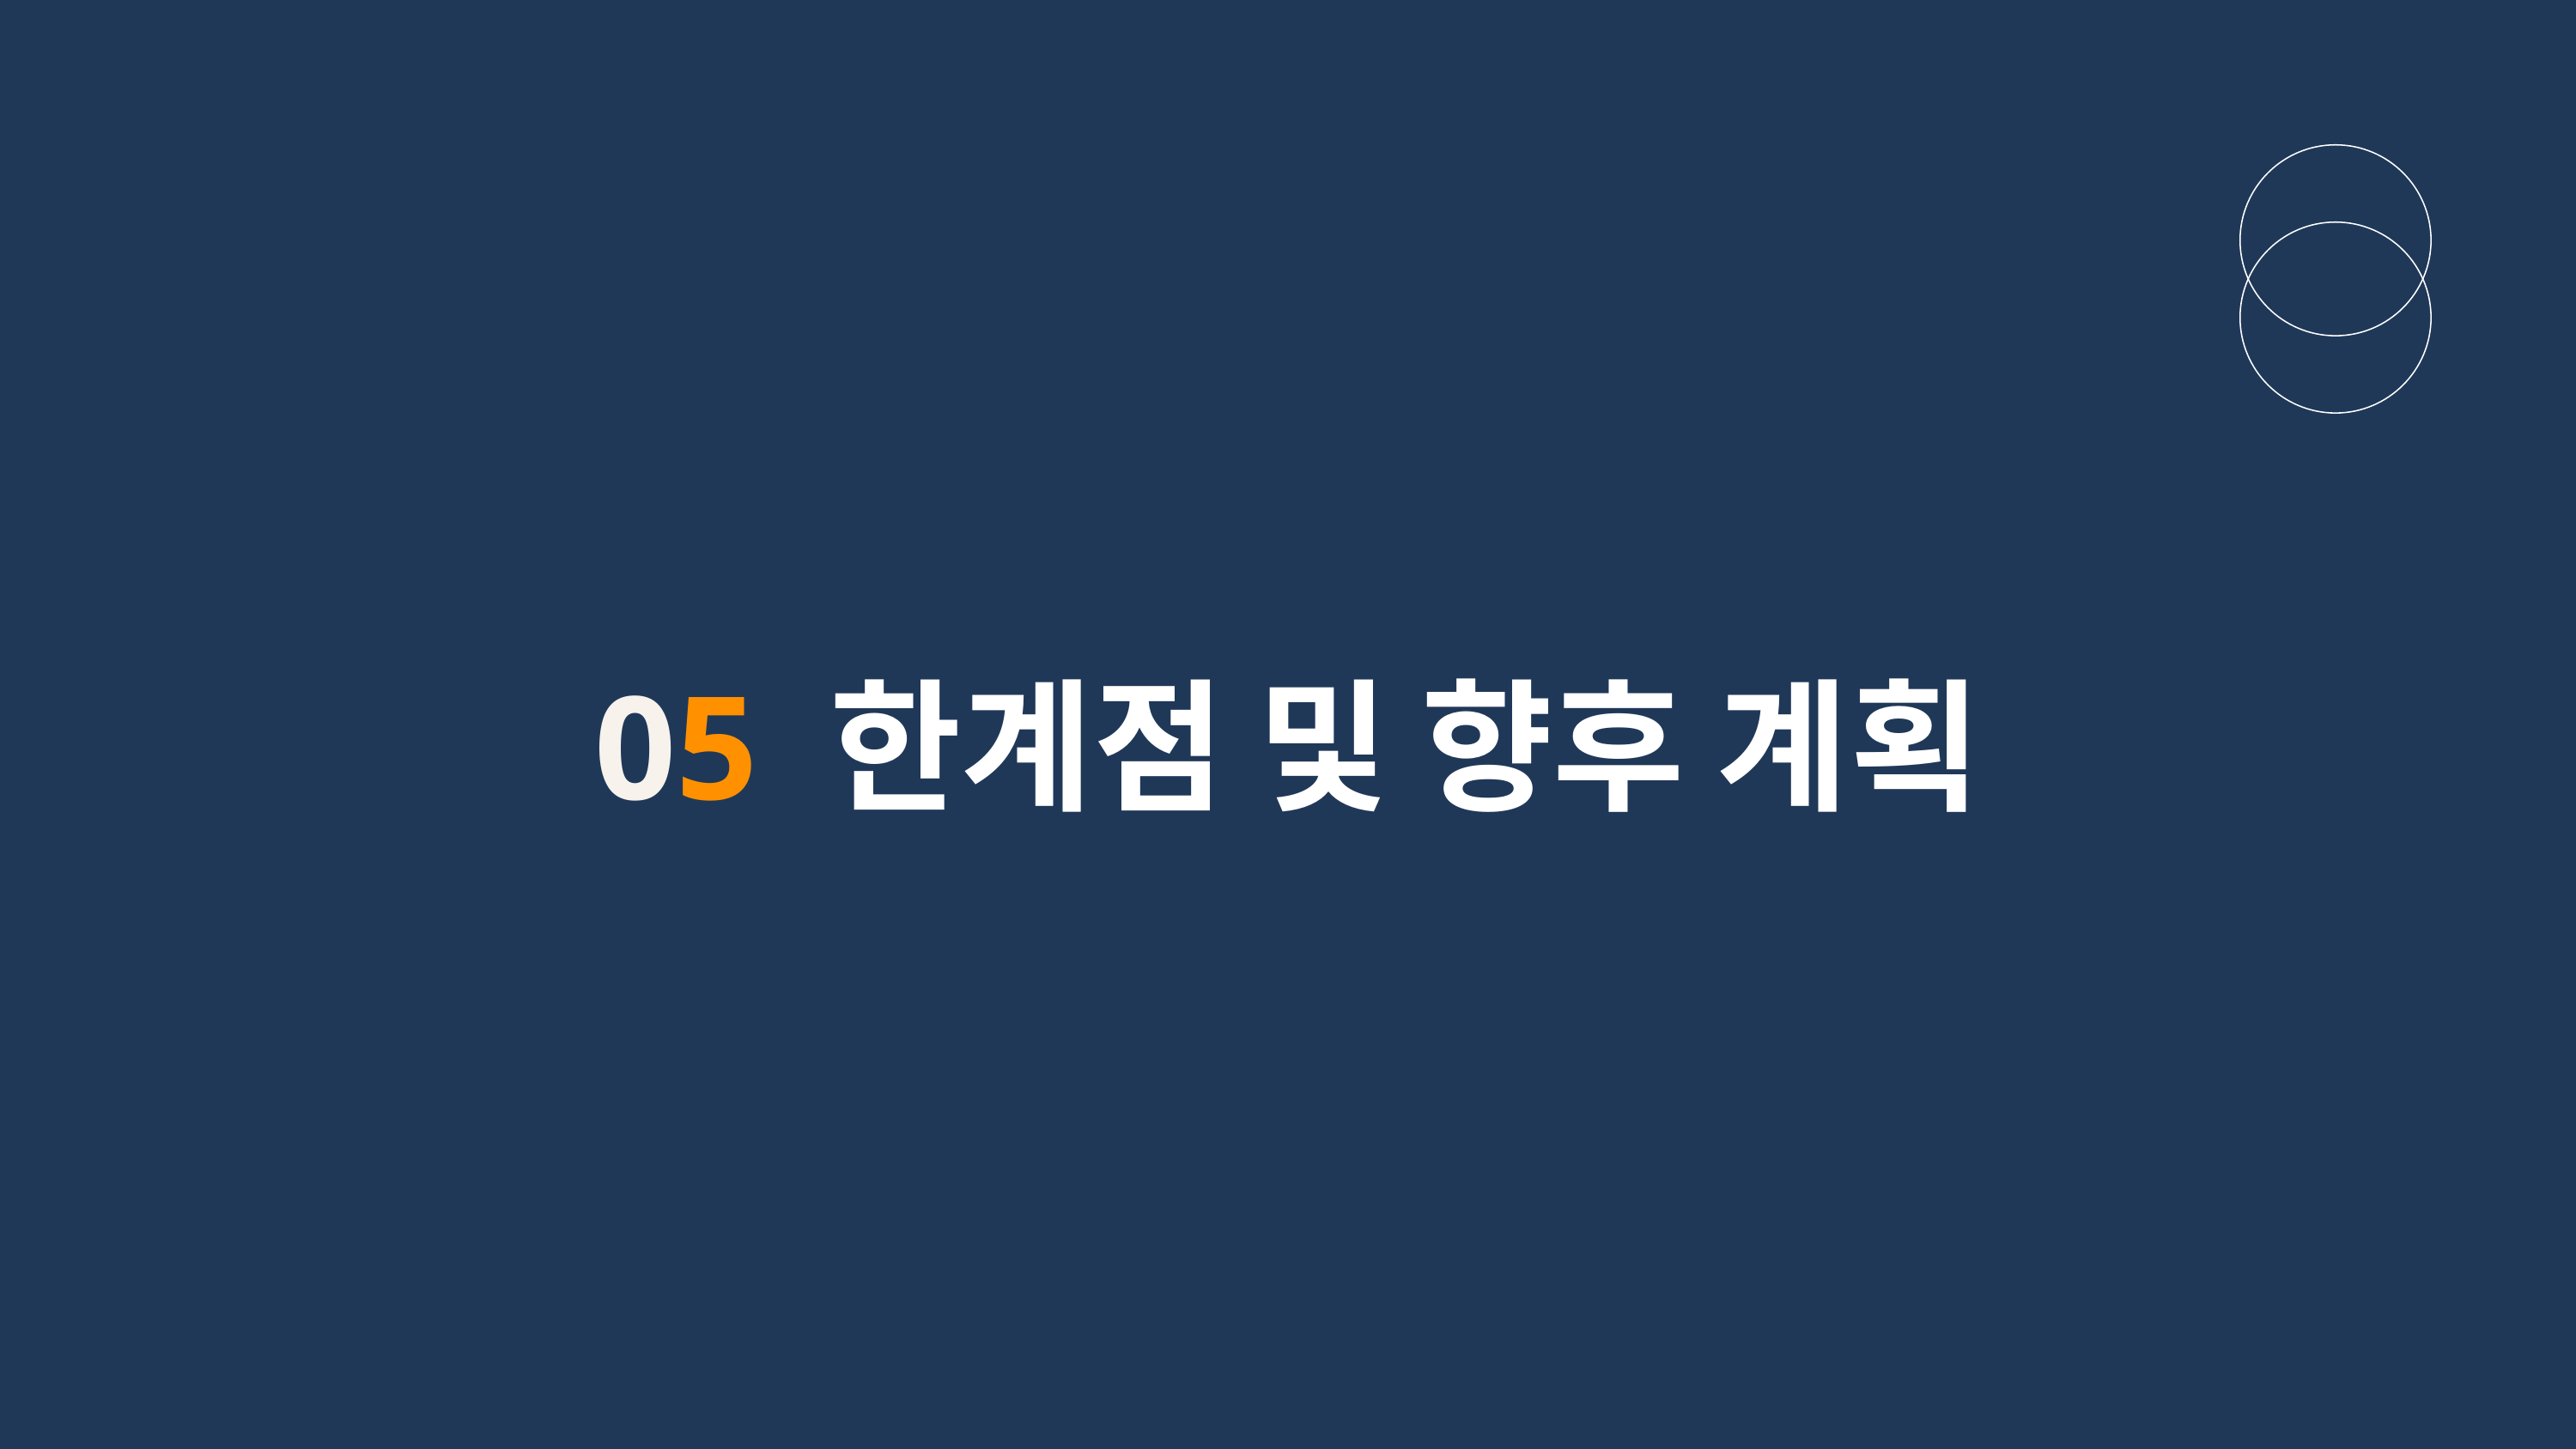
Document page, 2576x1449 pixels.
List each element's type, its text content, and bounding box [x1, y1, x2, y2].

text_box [2239, 144, 2432, 414]
text_box 05 한계점 및 향후 계획 [428, 585, 2148, 828]
